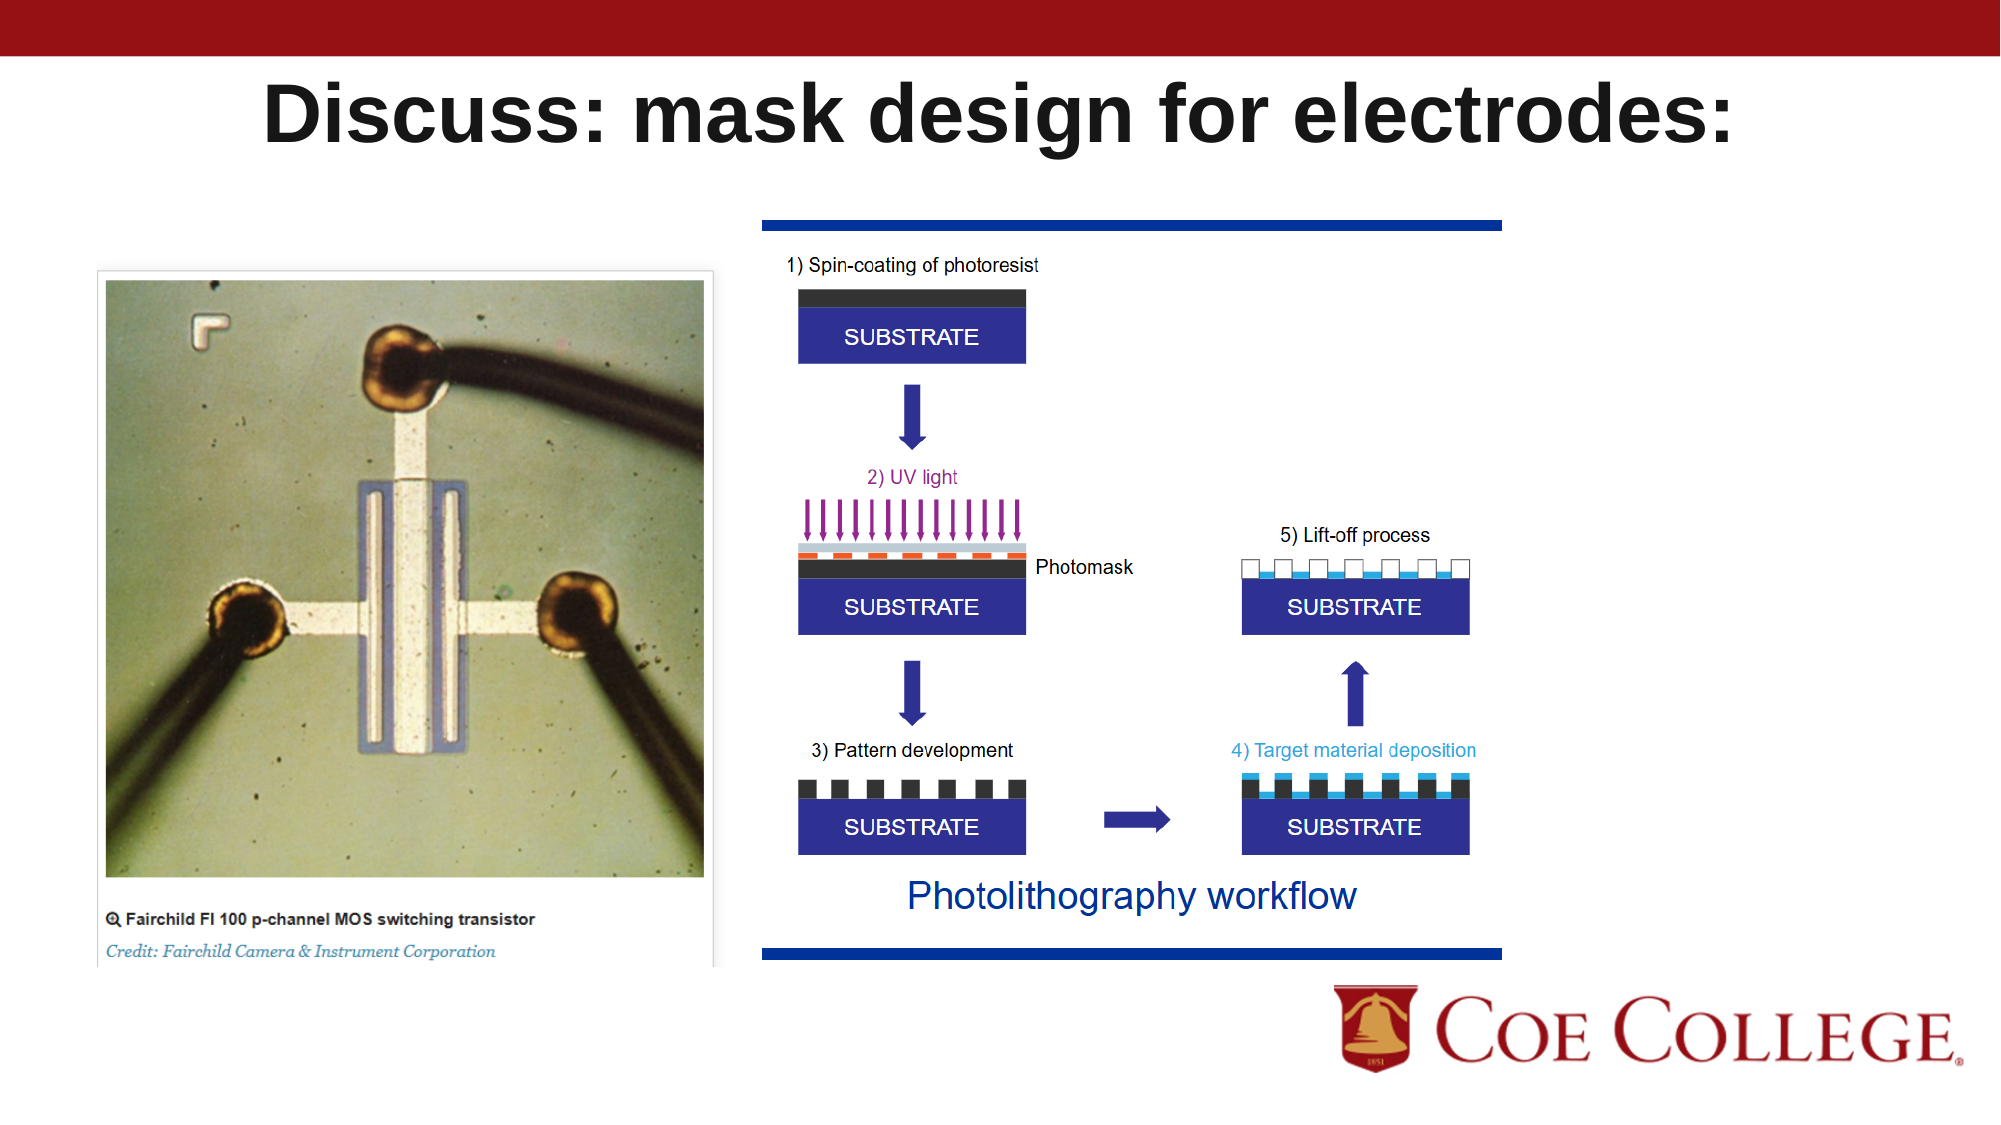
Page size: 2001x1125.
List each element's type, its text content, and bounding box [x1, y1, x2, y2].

picture [0, 0, 2001, 1125]
title Discuss: mask design for electrodes: [99, 15, 1900, 204]
